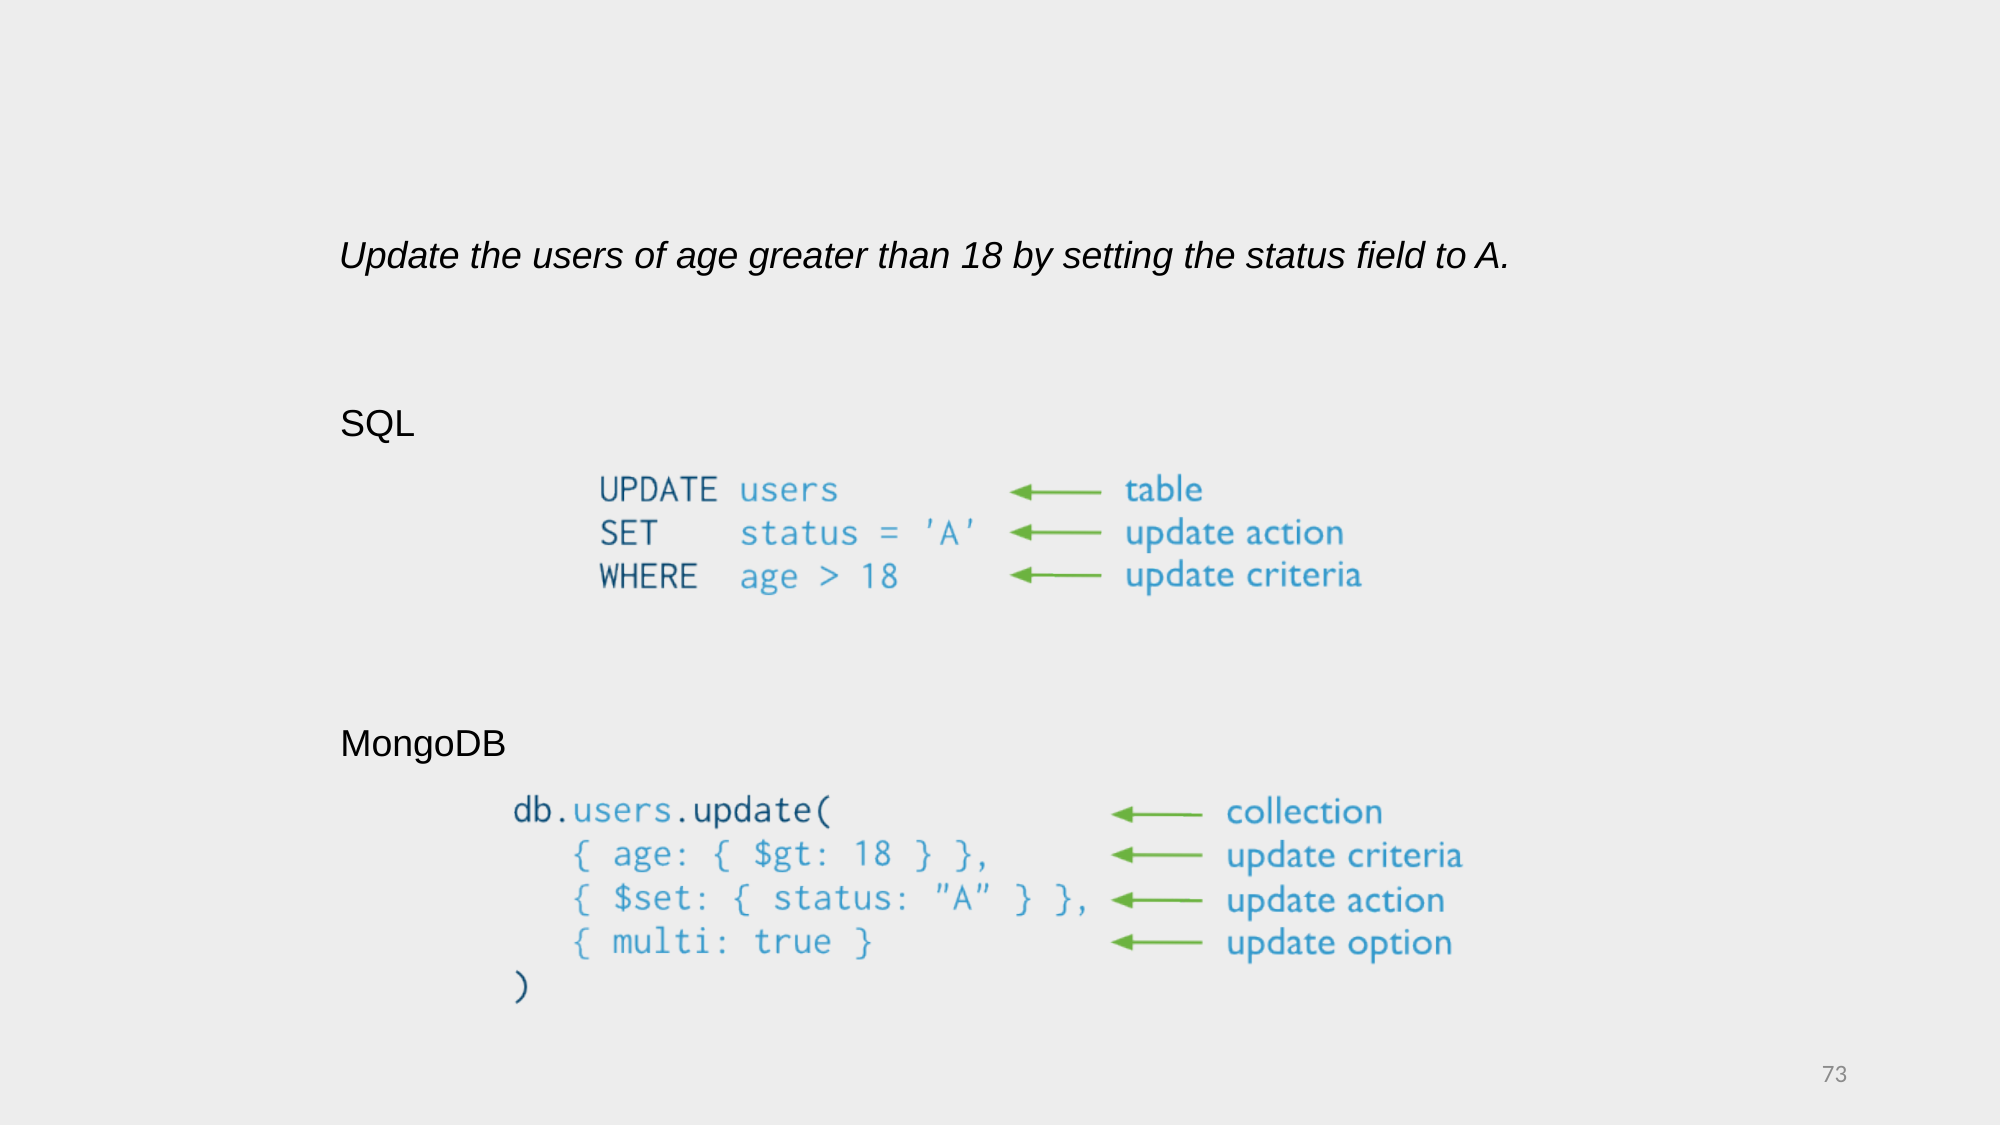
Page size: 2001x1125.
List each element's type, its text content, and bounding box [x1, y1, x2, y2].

picture [583, 451, 1417, 619]
picture [499, 774, 1500, 1026]
text_box SQL [325, 391, 431, 452]
slide_number 73 [1412, 1042, 1863, 1103]
text_box MongoDB [325, 711, 522, 772]
text_box Update the users of age greater than 18 by setting the status field to A. [324, 224, 1688, 284]
